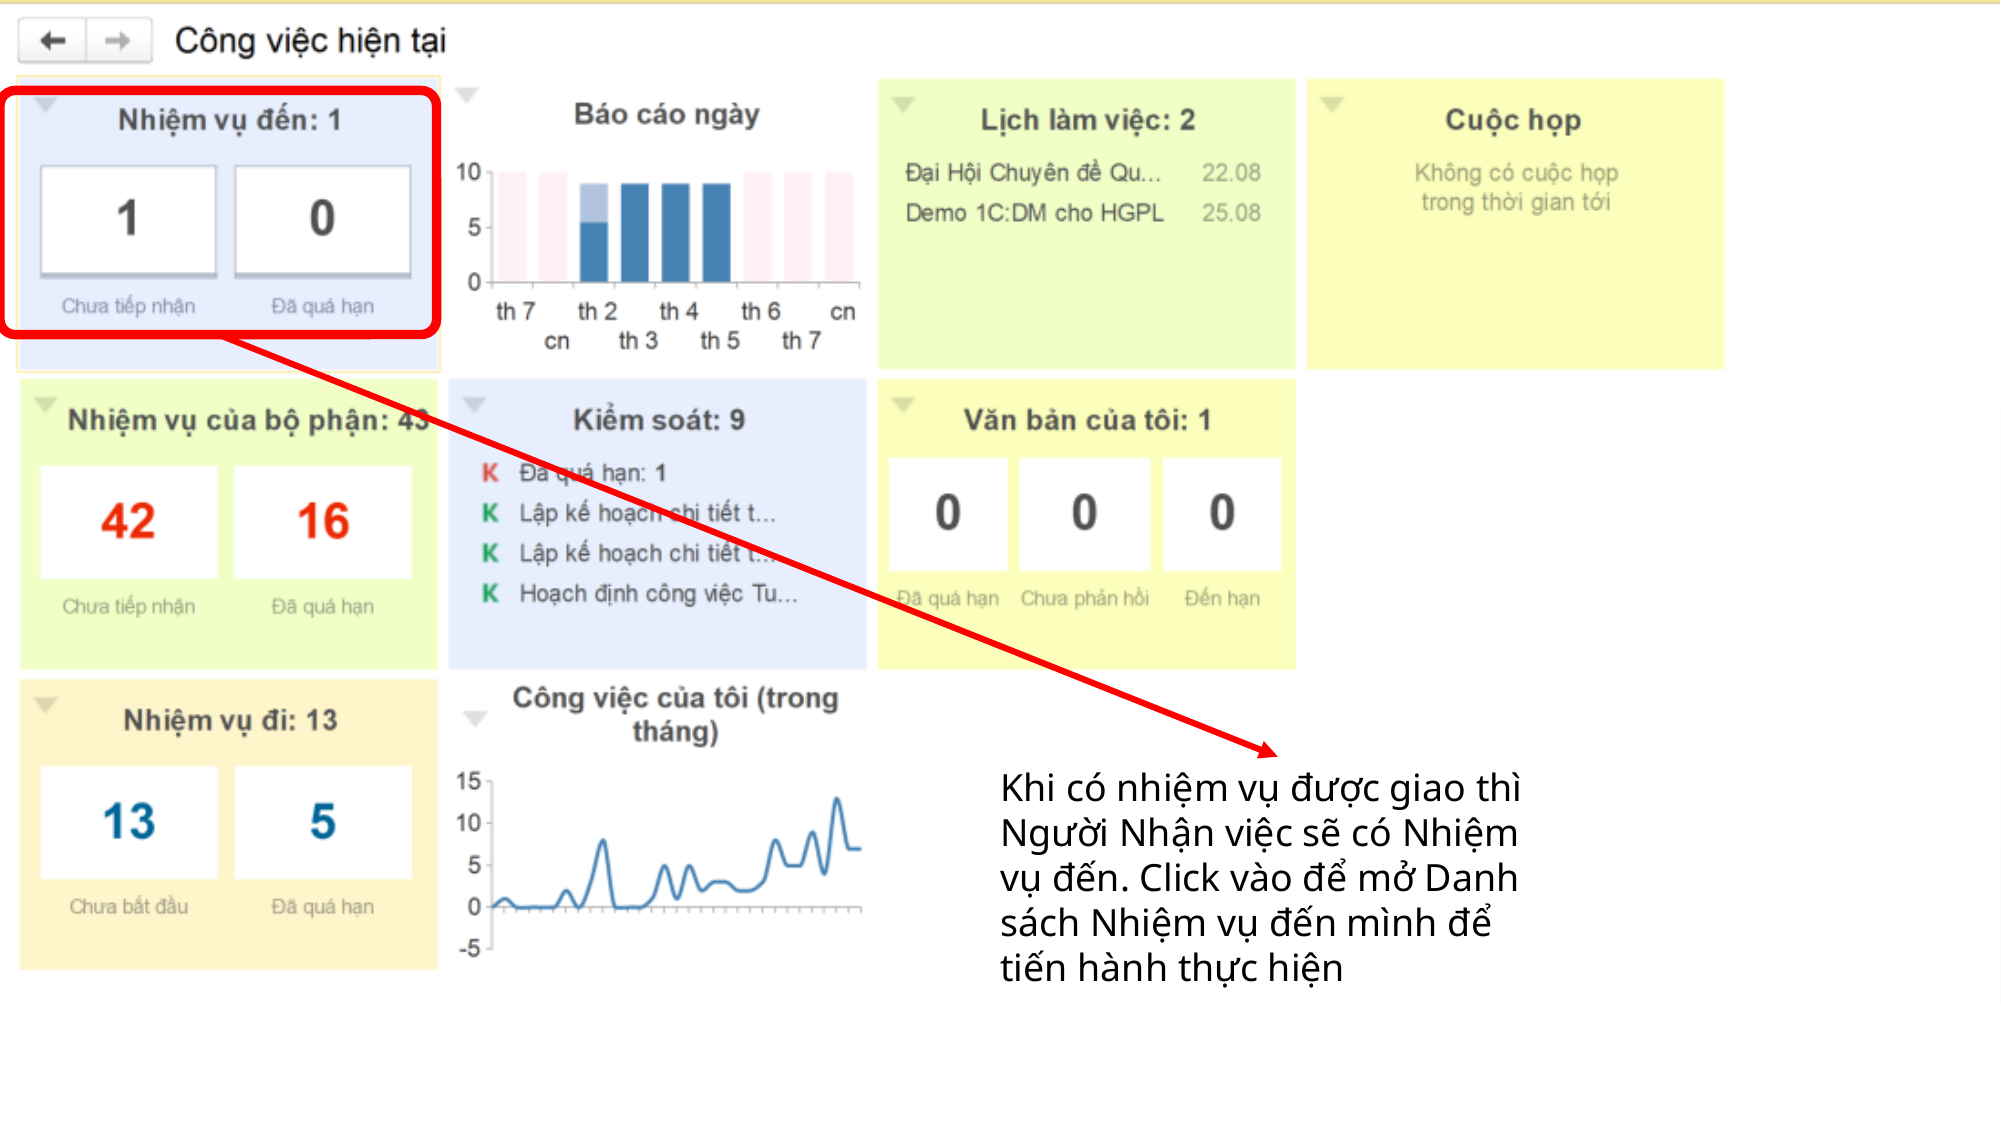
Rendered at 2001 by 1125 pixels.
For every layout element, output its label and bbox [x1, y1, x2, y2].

picture [0, 0, 2000, 1125]
text_box [0, 90, 1571, 1000]
